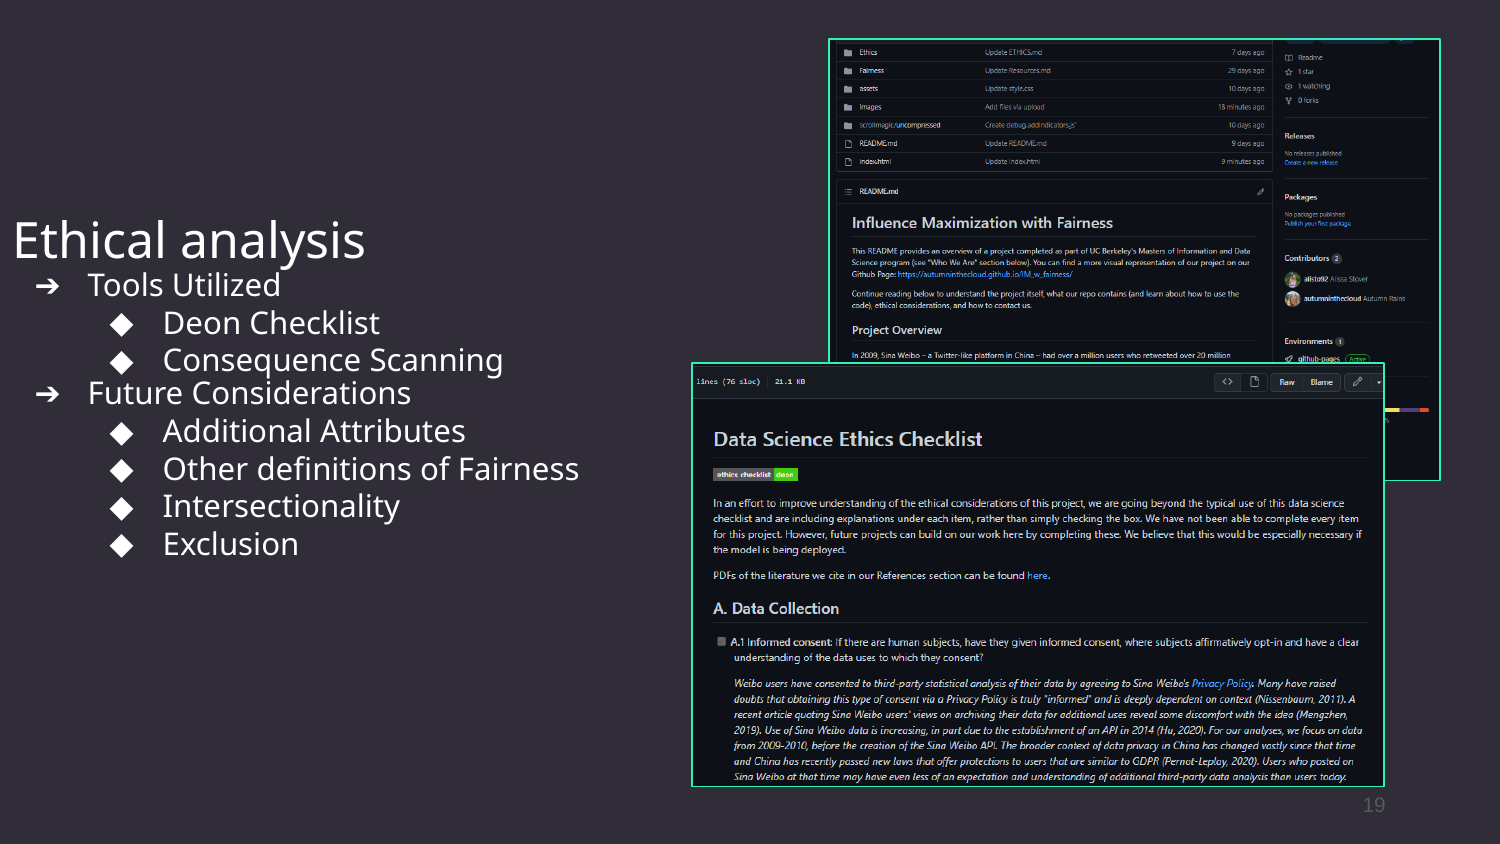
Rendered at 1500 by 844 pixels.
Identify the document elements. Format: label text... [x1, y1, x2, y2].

slide_number ‹#› [1059, 782, 1397, 827]
title Ethical analysis Tools Utilized Deon Checklist Consequence Scanning Future Considerations Additional Attributes Other definitions of Fairness Intersectionality Exclusion [1, 0, 738, 844]
picture [692, 39, 1440, 786]
